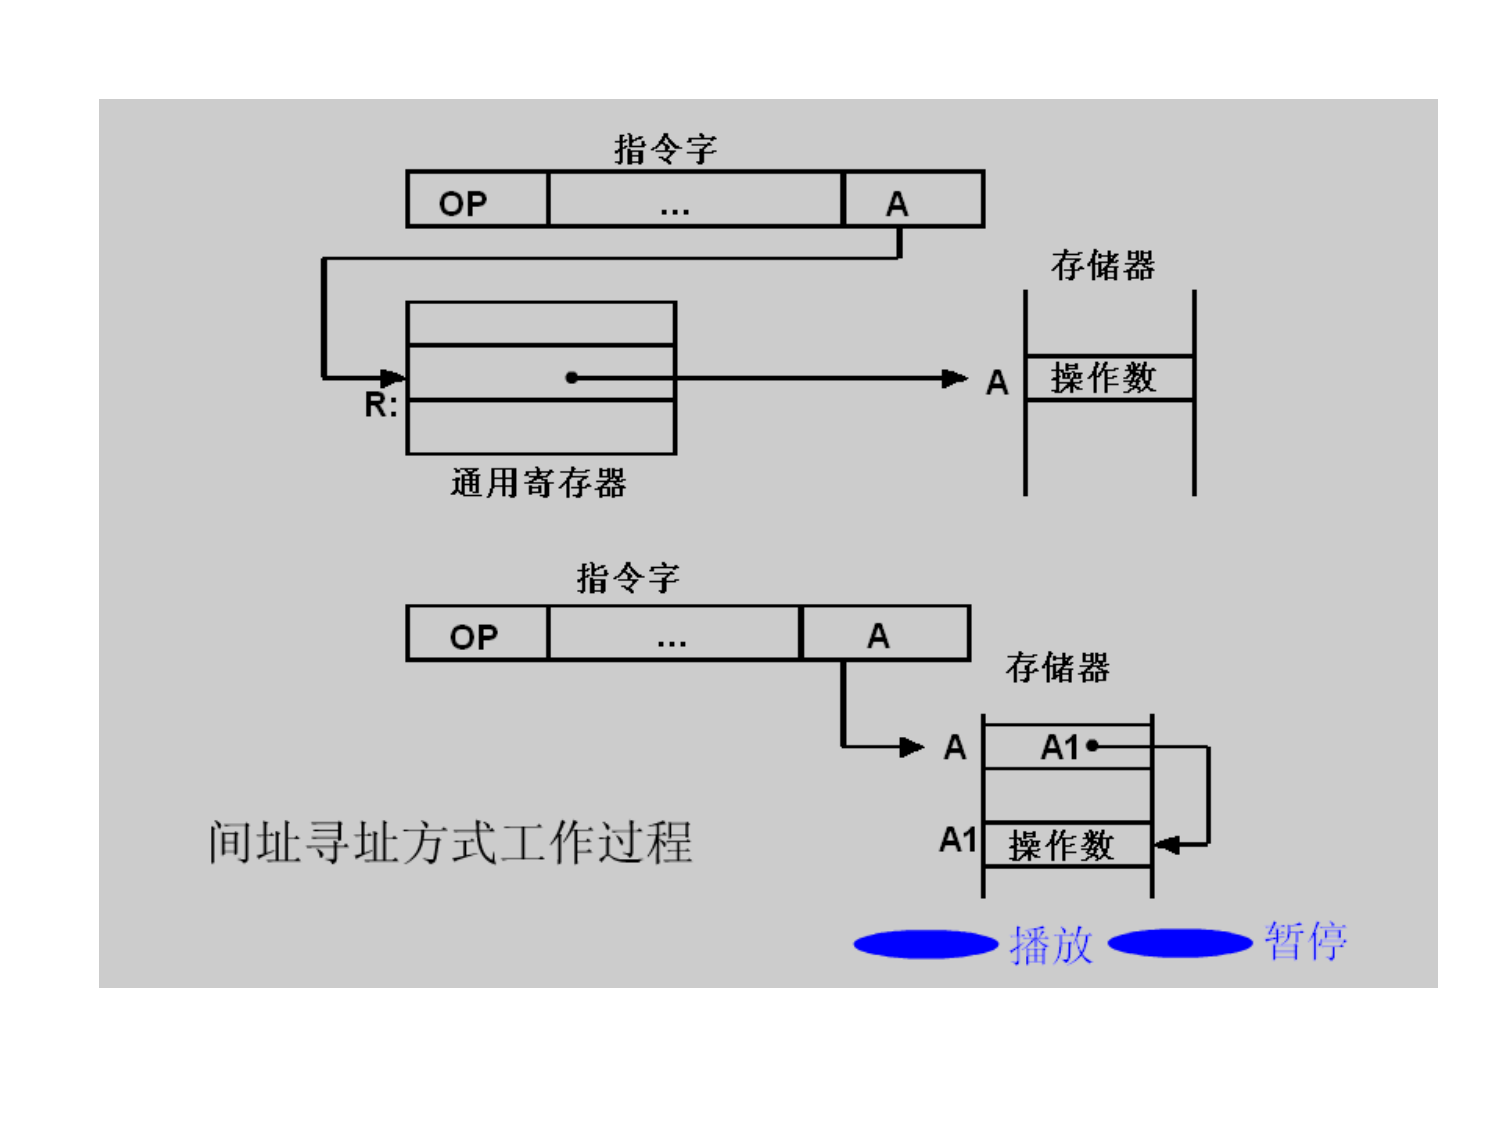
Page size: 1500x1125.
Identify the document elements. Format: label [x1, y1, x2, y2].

picture [99, 99, 1438, 988]
